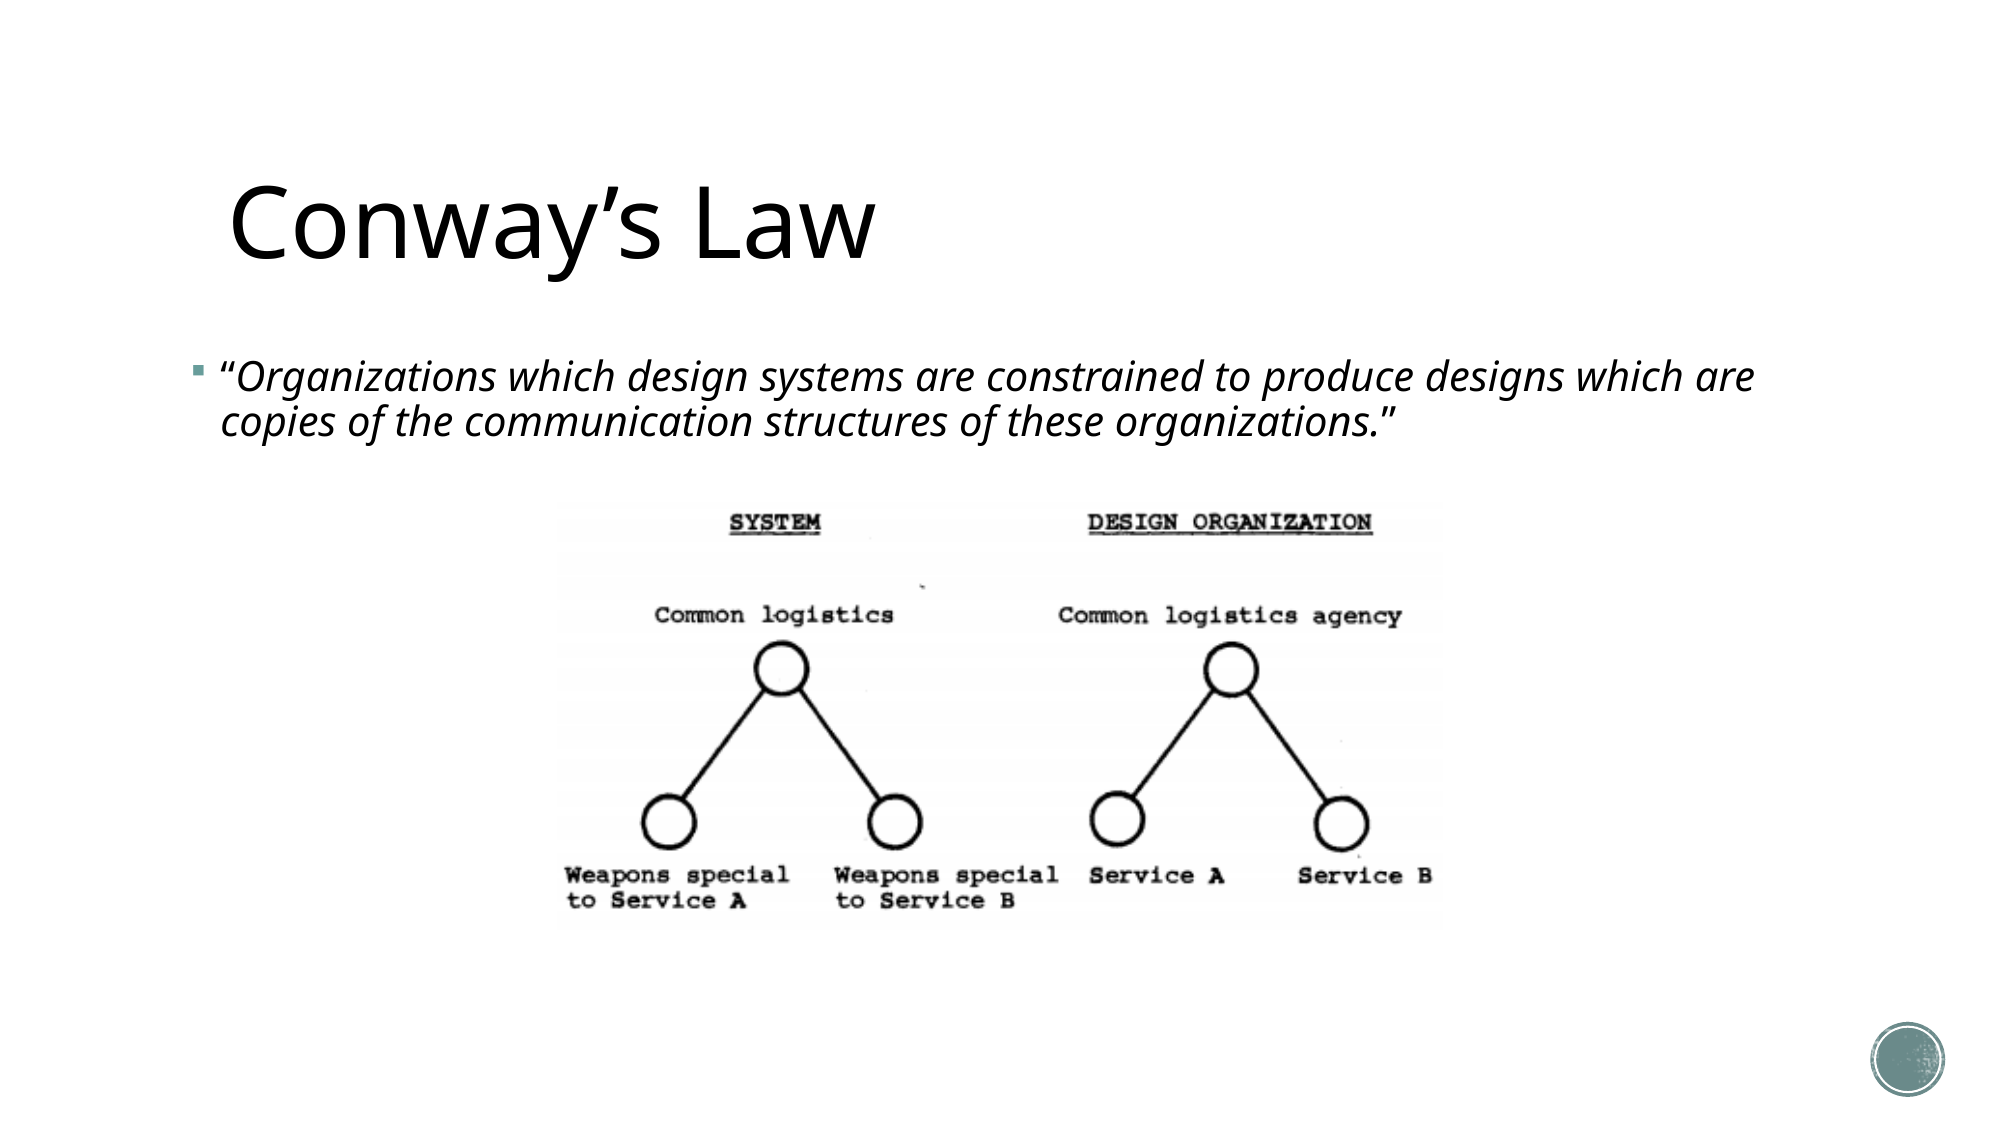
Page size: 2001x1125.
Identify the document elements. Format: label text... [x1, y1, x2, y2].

list “Organizations which design systems are constrained to produce designs which are copies of the communication structures of these organizations.” [175, 348, 1826, 1013]
picture [557, 501, 1443, 930]
title Conway’s Law [212, 161, 1788, 293]
